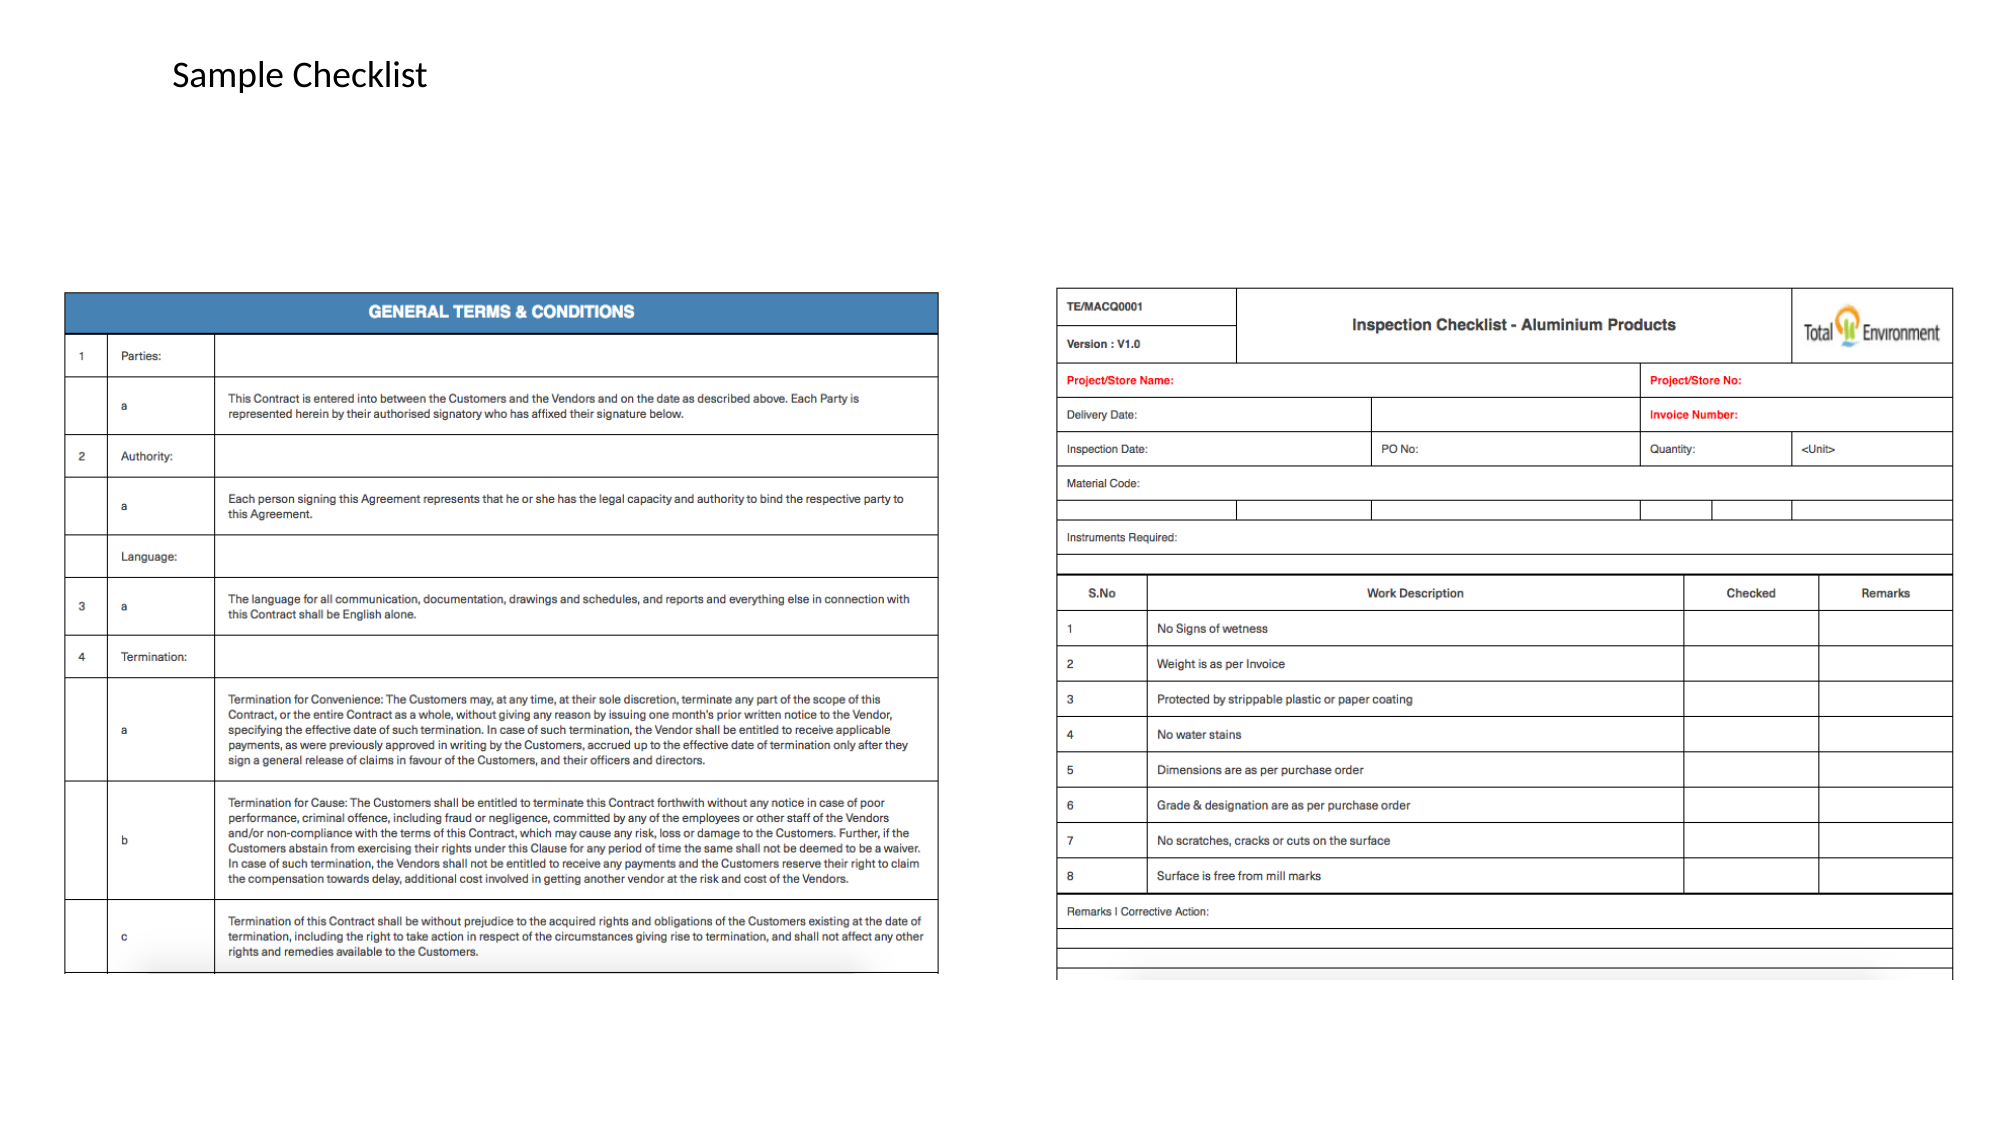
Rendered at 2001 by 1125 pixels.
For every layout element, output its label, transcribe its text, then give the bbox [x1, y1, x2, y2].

picture [1017, 268, 2000, 980]
picture [32, 269, 972, 974]
text_box Sample Checklist [157, 41, 447, 103]
